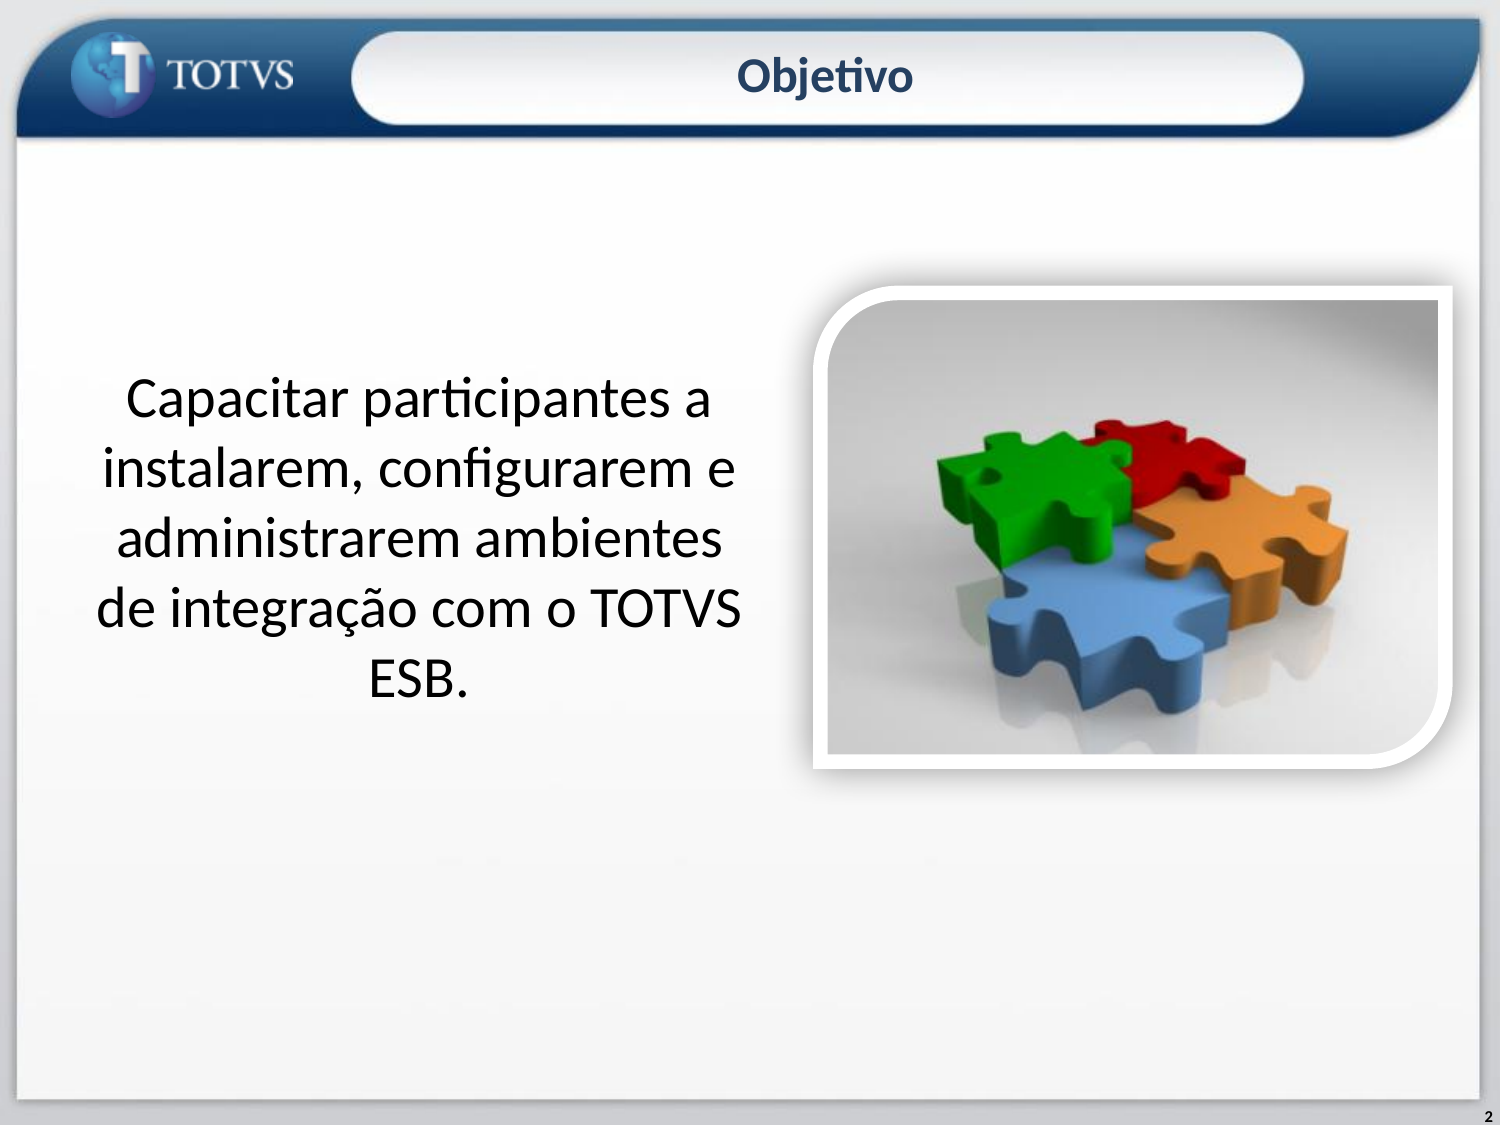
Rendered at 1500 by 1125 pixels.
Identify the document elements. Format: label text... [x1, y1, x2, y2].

list Objetivo [351, 34, 1301, 122]
picture [0, 0, 1500, 1125]
slide_number 2 [1427, 1085, 1500, 1125]
list Capacitar participantes a instalarem, configurarem e administrarem ambientes de integração com o TOTVS ESB. [70, 351, 769, 786]
